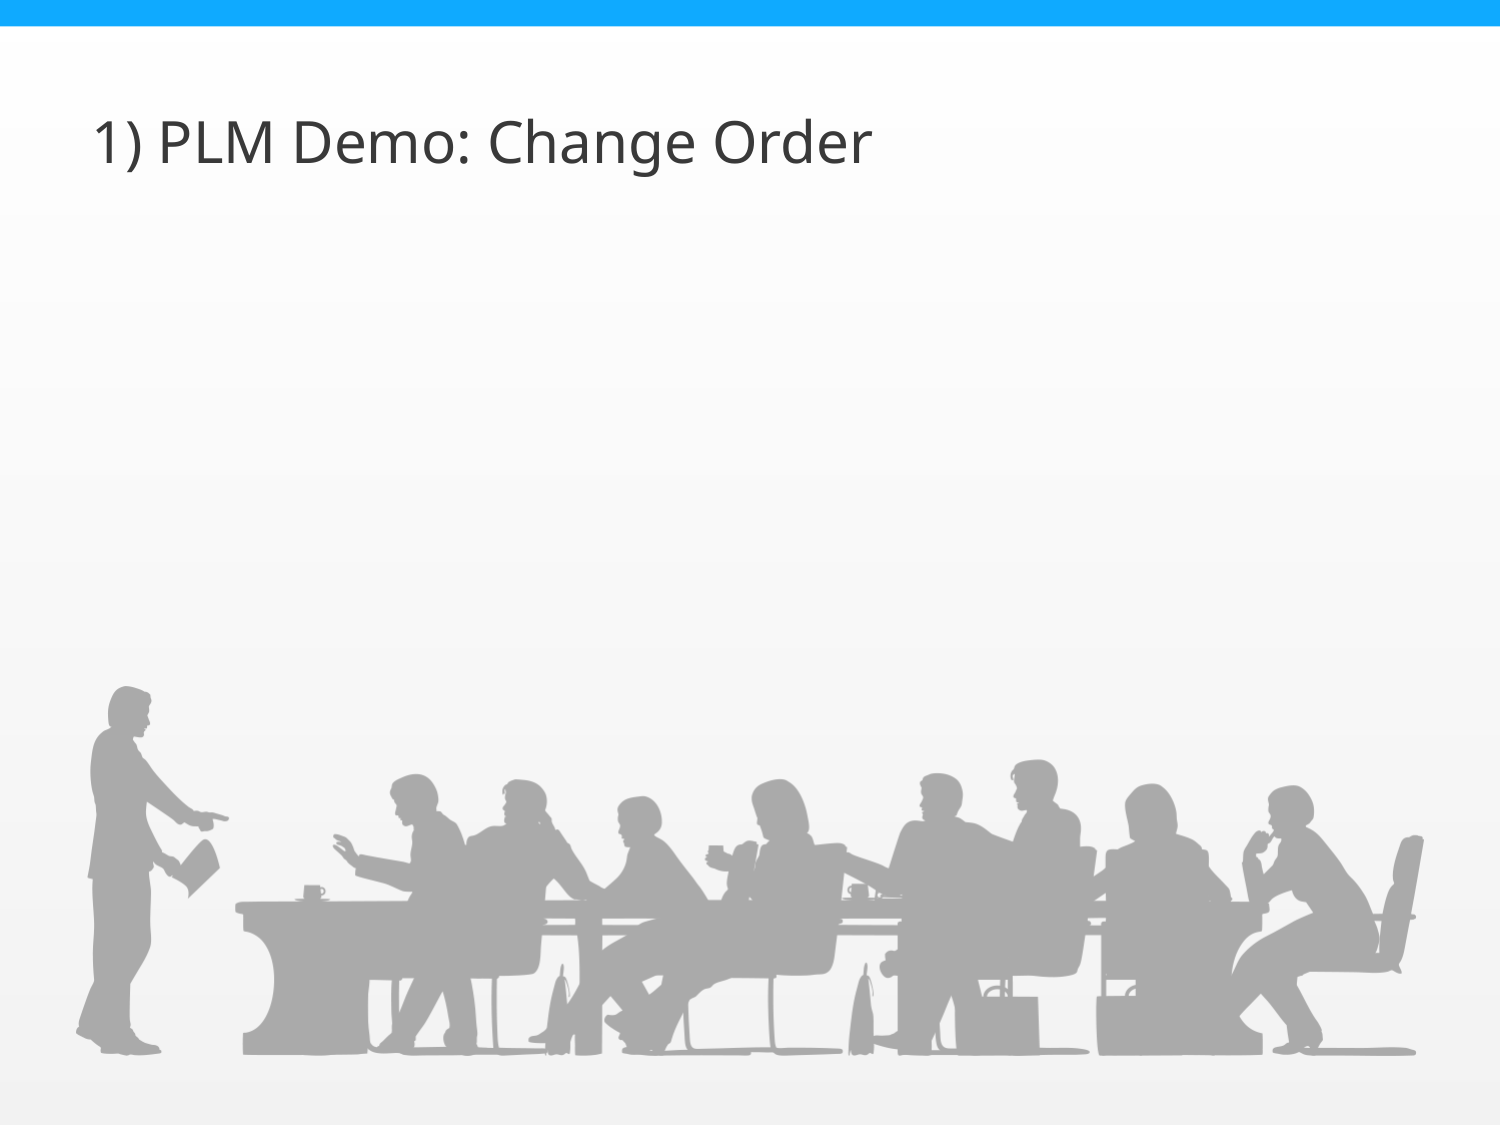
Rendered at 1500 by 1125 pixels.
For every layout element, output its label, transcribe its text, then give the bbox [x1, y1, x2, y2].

picture [53, 663, 1448, 1079]
title 1) PLM Demo: Change Order [76, 119, 1424, 232]
